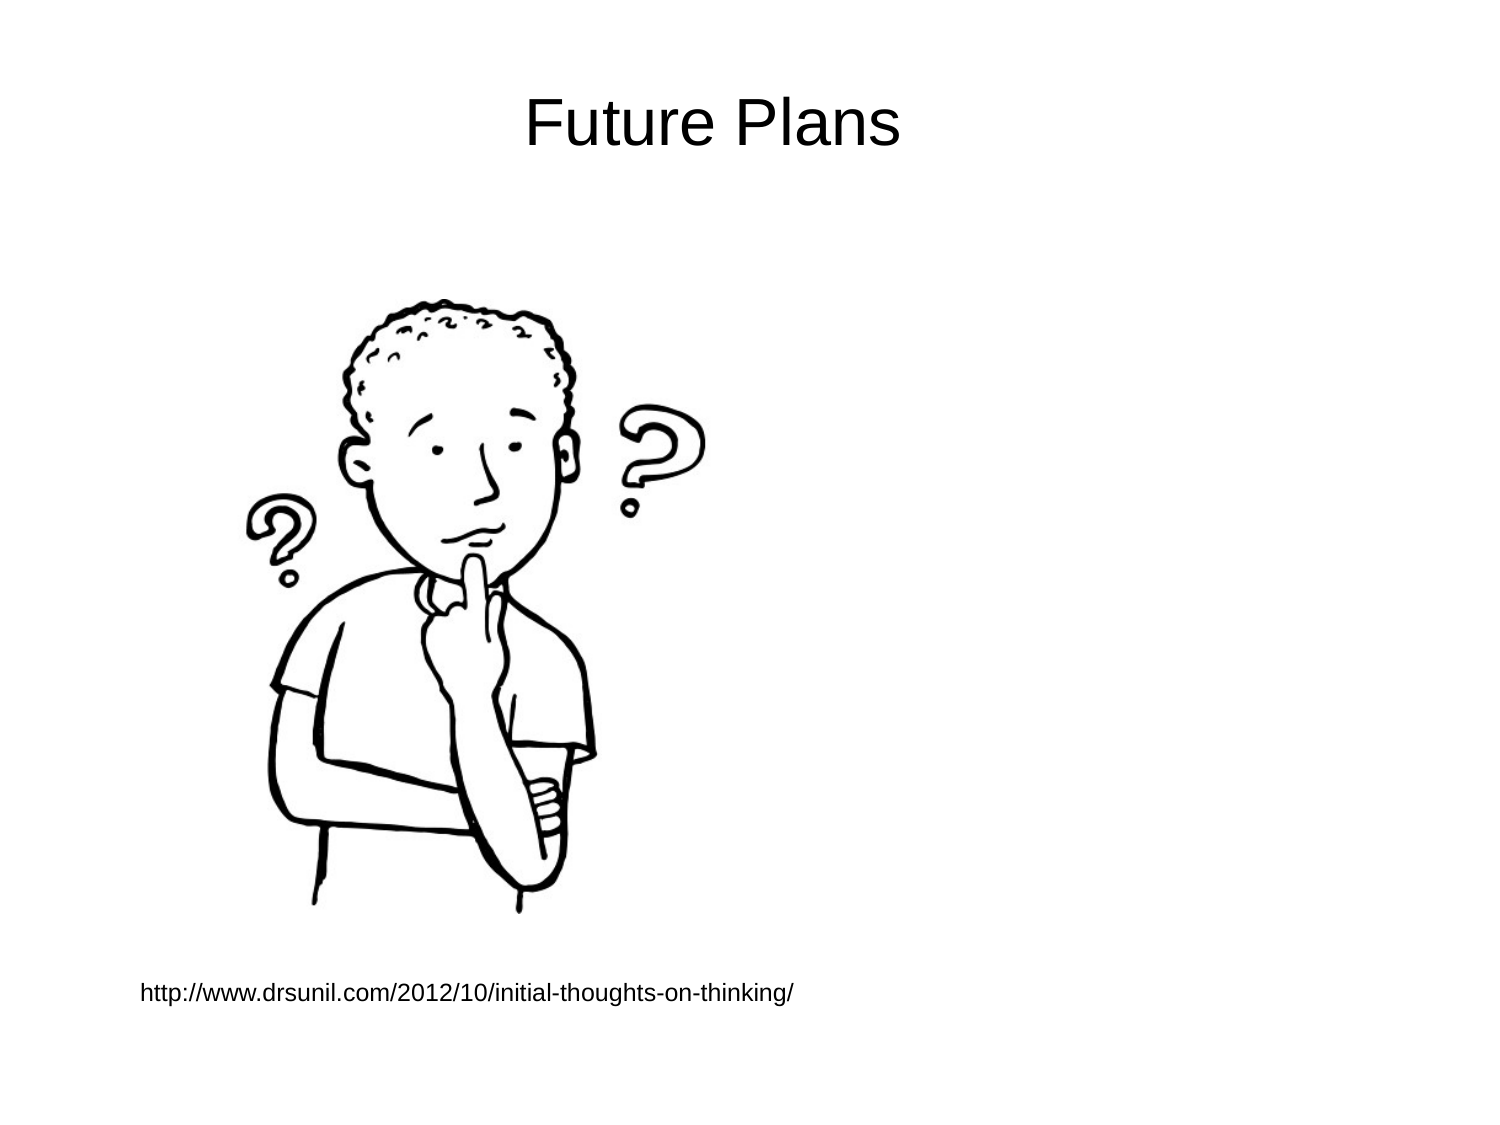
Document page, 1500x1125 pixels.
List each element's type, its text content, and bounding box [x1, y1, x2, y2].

list http://www.drsunil.com/2012/10/initial-thoughts-on-thinking/ [125, 968, 1263, 1032]
text_box Future Plans [38, 24, 1389, 213]
picture [169, 298, 784, 914]
